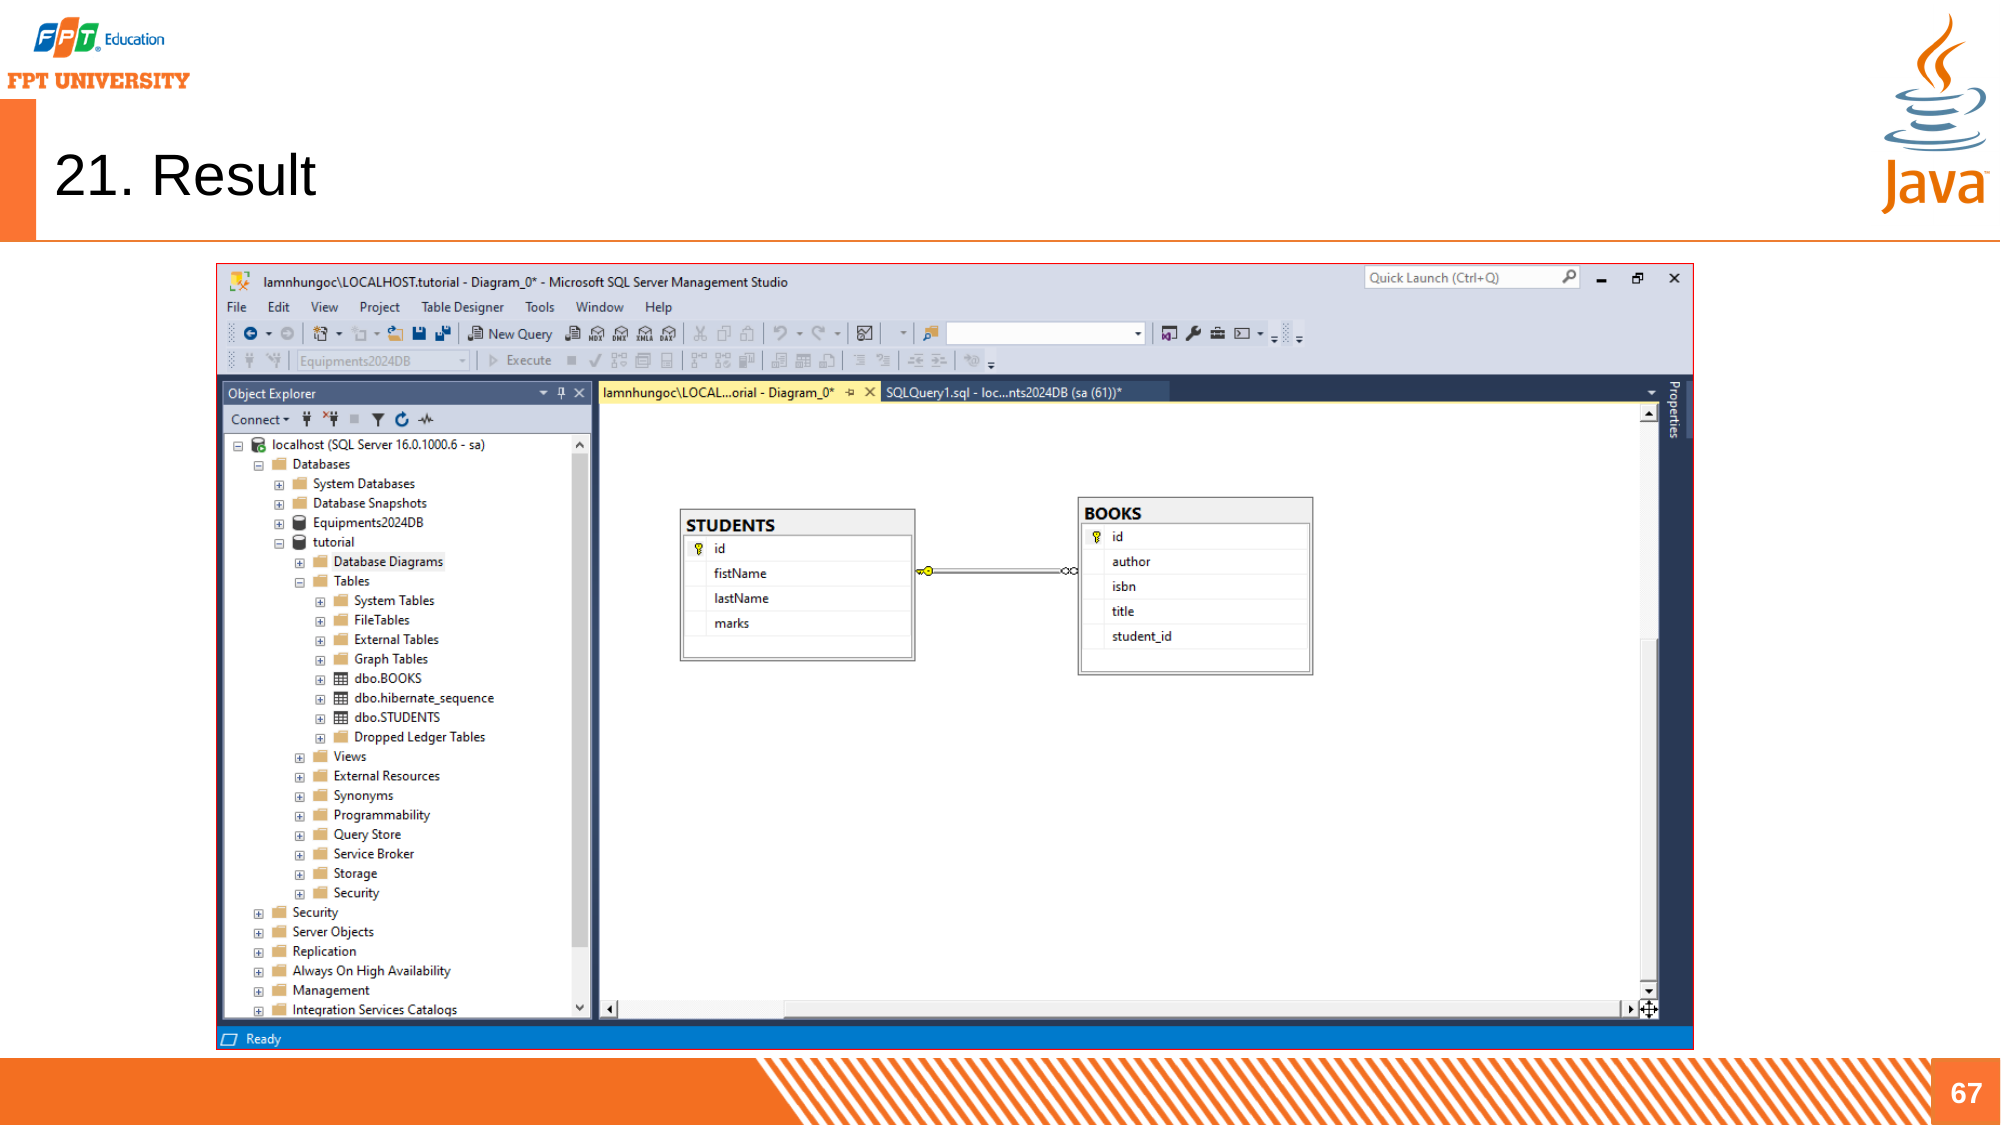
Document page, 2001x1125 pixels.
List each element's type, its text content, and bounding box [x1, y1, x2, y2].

picture [0, 1058, 1934, 1125]
slide_number 67 [1933, 1059, 2000, 1124]
picture [0, 2, 197, 99]
picture [216, 263, 1695, 1050]
title 21. Result [39, 123, 1872, 230]
picture [1868, 4, 2000, 226]
